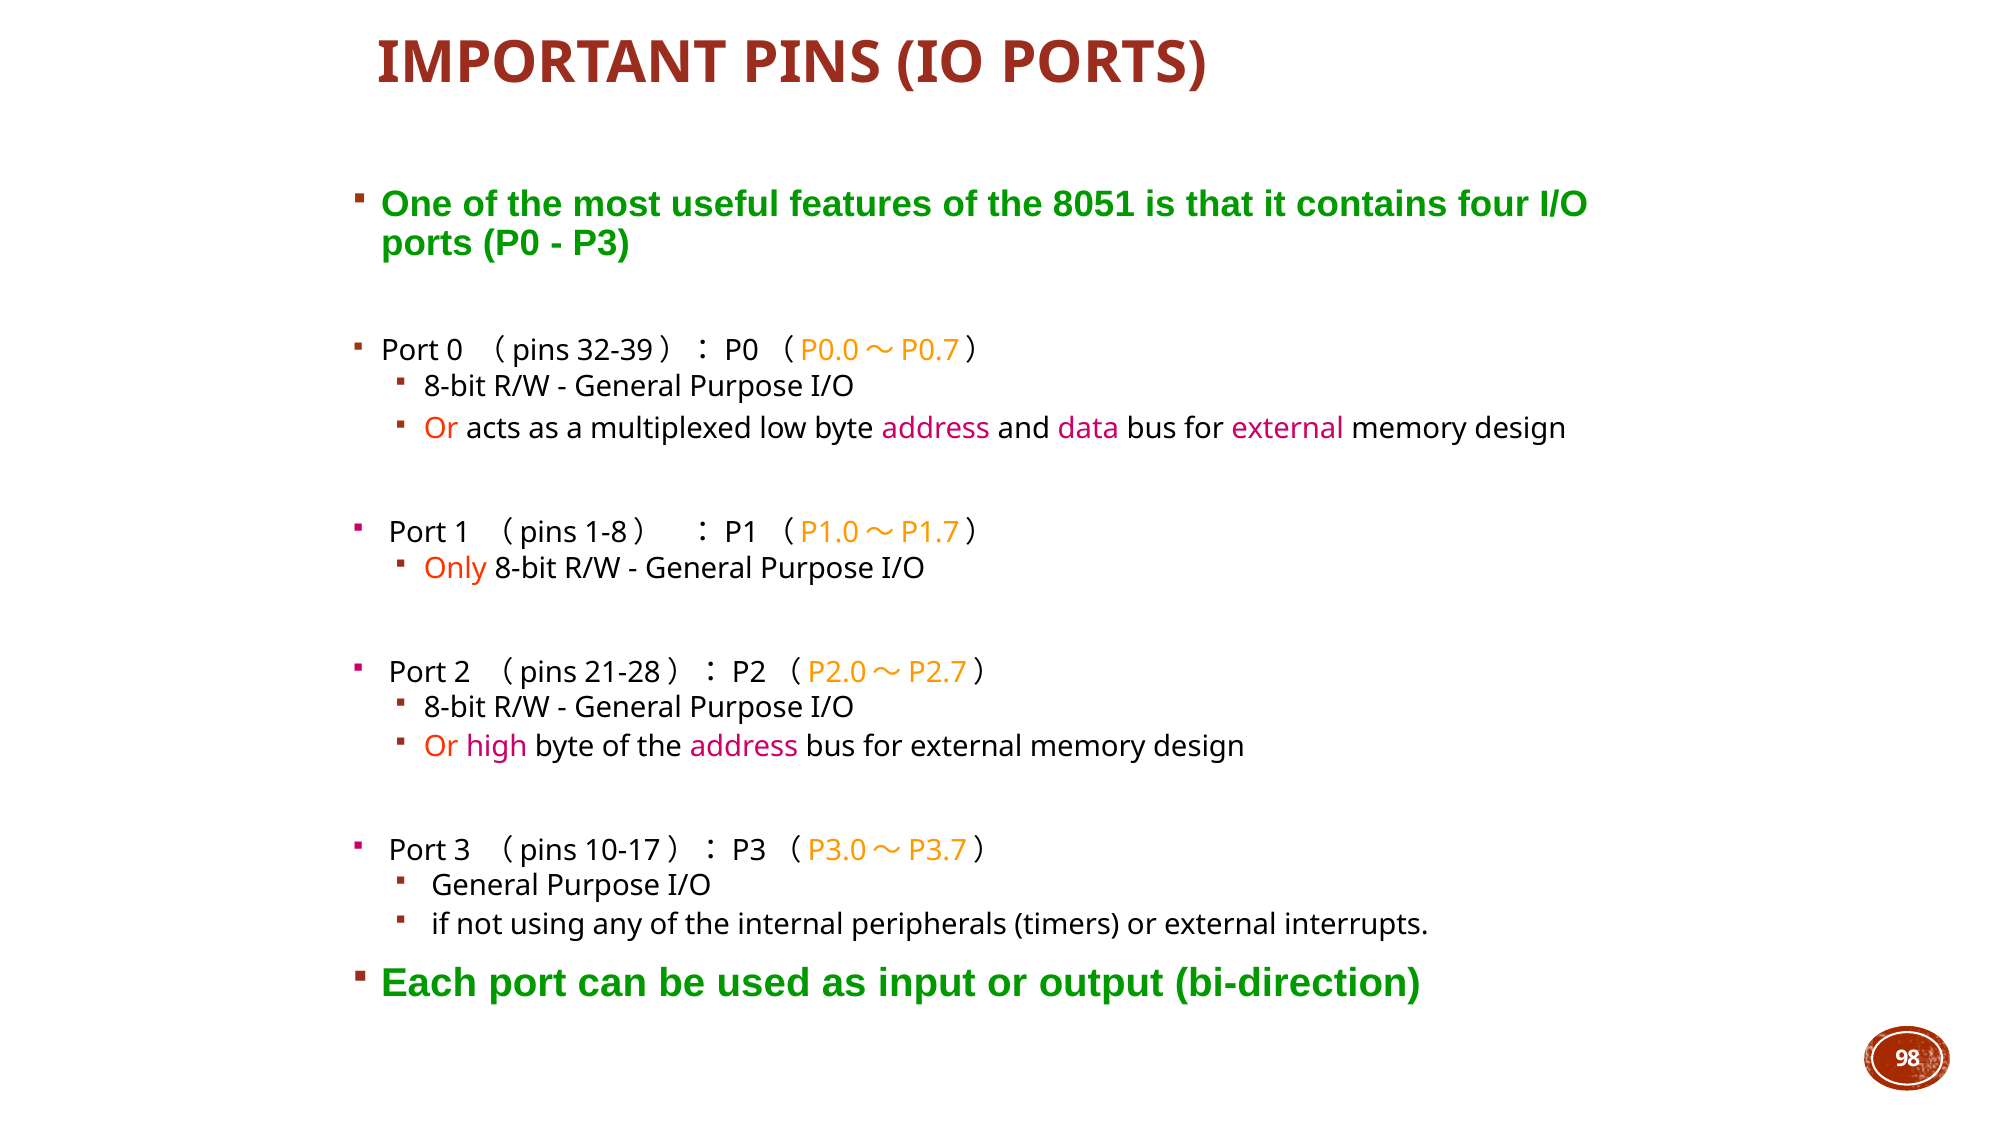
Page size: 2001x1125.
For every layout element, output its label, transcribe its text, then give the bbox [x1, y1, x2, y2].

slide_number 98 [1855, 1028, 1961, 1089]
list One of the most useful features of the 8051 is that it contains four I/O ports (P0 - P3) Port 0 （pins 32-39）：P0（P0.0～P0.7） 8-bit R/W - General Purpose I/O Or acts as a multiplexed low byte address and data bus for external memory design Port 1 （pins 1-8） ：P1（P1.0～P1.7） Only 8-bit R/W - General Purpose I/O Port 2 （pins 21-28）：P2（P2.0～P2.7） 8-bit R/W - General Purpose I/O Or high byte of the address bus for external memory design Port 3 （pins 10-17）：P3（P3.0～P3.7） General Purpose I/O if not using any of the internal peripherals (timers) or external interrupts. Each port can be used as input or output (bi-direction) [337, 137, 1613, 1013]
title IMPORTANT PINS (IO Ports) [362, 24, 1638, 138]
